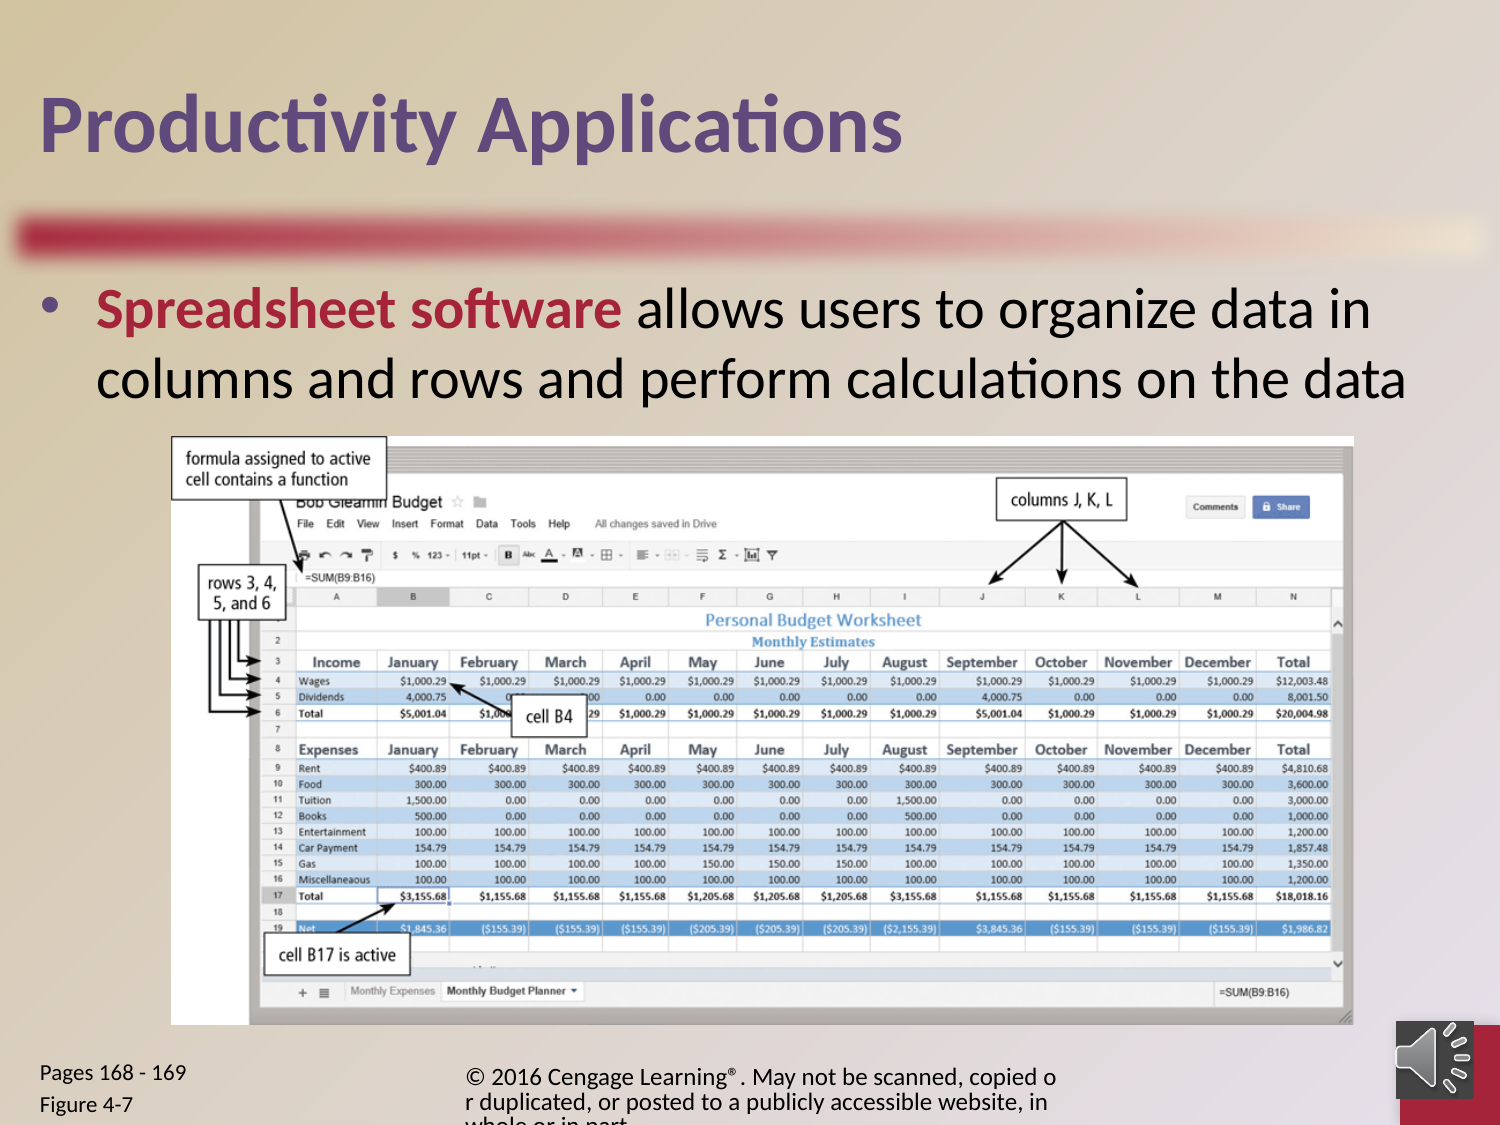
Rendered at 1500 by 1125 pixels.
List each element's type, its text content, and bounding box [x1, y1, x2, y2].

list Pages 168 - 169 Figure 4-7 [24, 1050, 300, 1125]
picture [1394, 1019, 1476, 1101]
title Productivity Applications [24, 24, 1475, 213]
picture [171, 436, 1354, 1026]
footer © 2016 Cengage Learning®. May not be scanned, copied or duplicated, or posted to a publicly accessible website, in whole or in part. [450, 1037, 1075, 1113]
list Spreadsheet software allows users to organize data in columns and rows and perform calculations on the data [24, 262, 1475, 1025]
slide_number 12 [1400, 1025, 1500, 1125]
